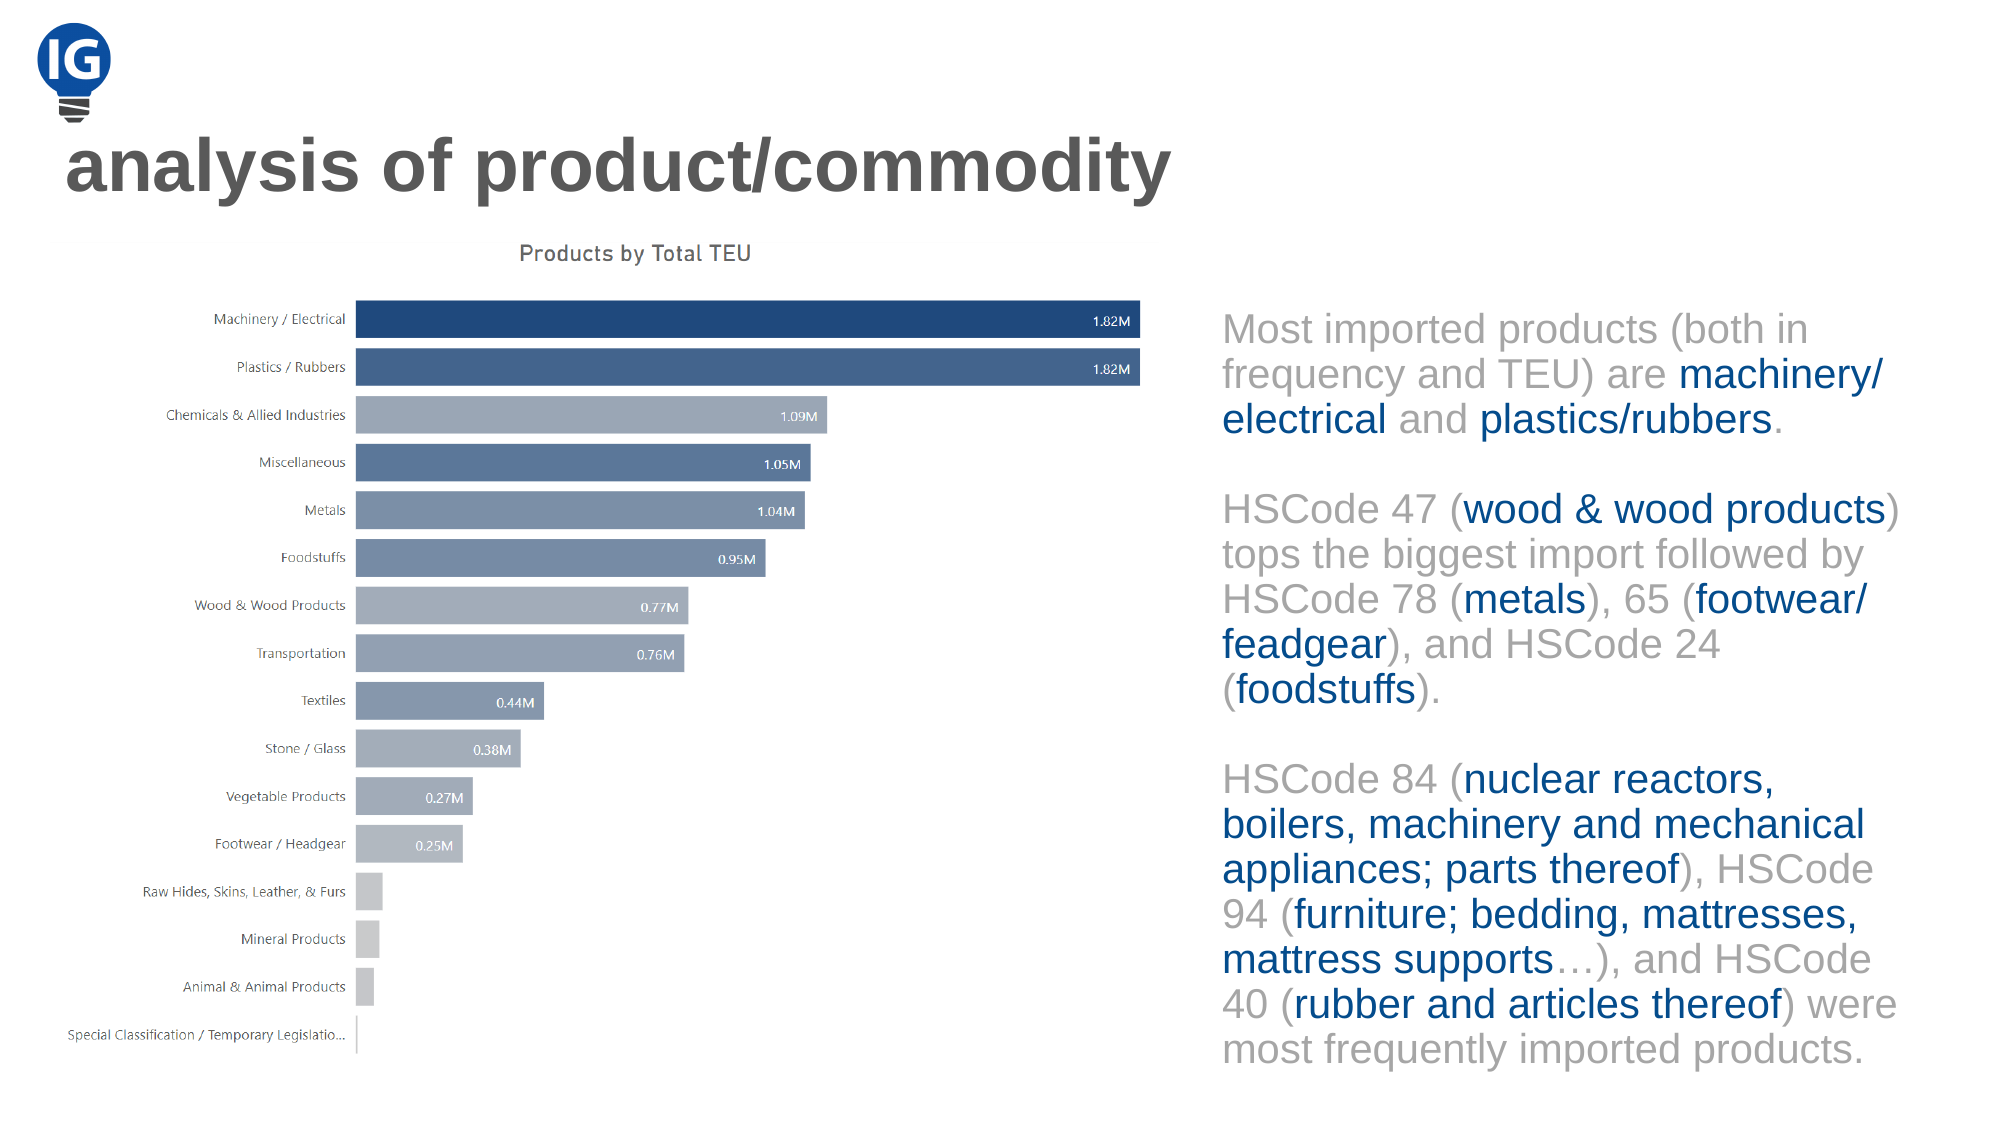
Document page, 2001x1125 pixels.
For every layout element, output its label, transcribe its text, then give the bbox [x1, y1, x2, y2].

text_box Most imported products (both in frequency and TEU) are machinery/ electrical and plastics/rubbers. HSCode 47 (wood & wood products) tops the biggest import followed by HSCode 78 (metals), 65 (footwear/ feadgear), and HSCode 24 (foodstuffs). HSCode 84 (nuclear reactors, boilers, machinery and mechanical appliances; parts thereof), HSCode 94 (furniture; bedding, mattresses, mattress supports…), and HSCode 40 (rubber and articles thereof) were most frequently imported products. [1207, 299, 1936, 1035]
text_box analysis of product/commodity [50, 111, 1866, 215]
picture [50, 242, 1159, 1069]
picture [0, 22, 171, 123]
